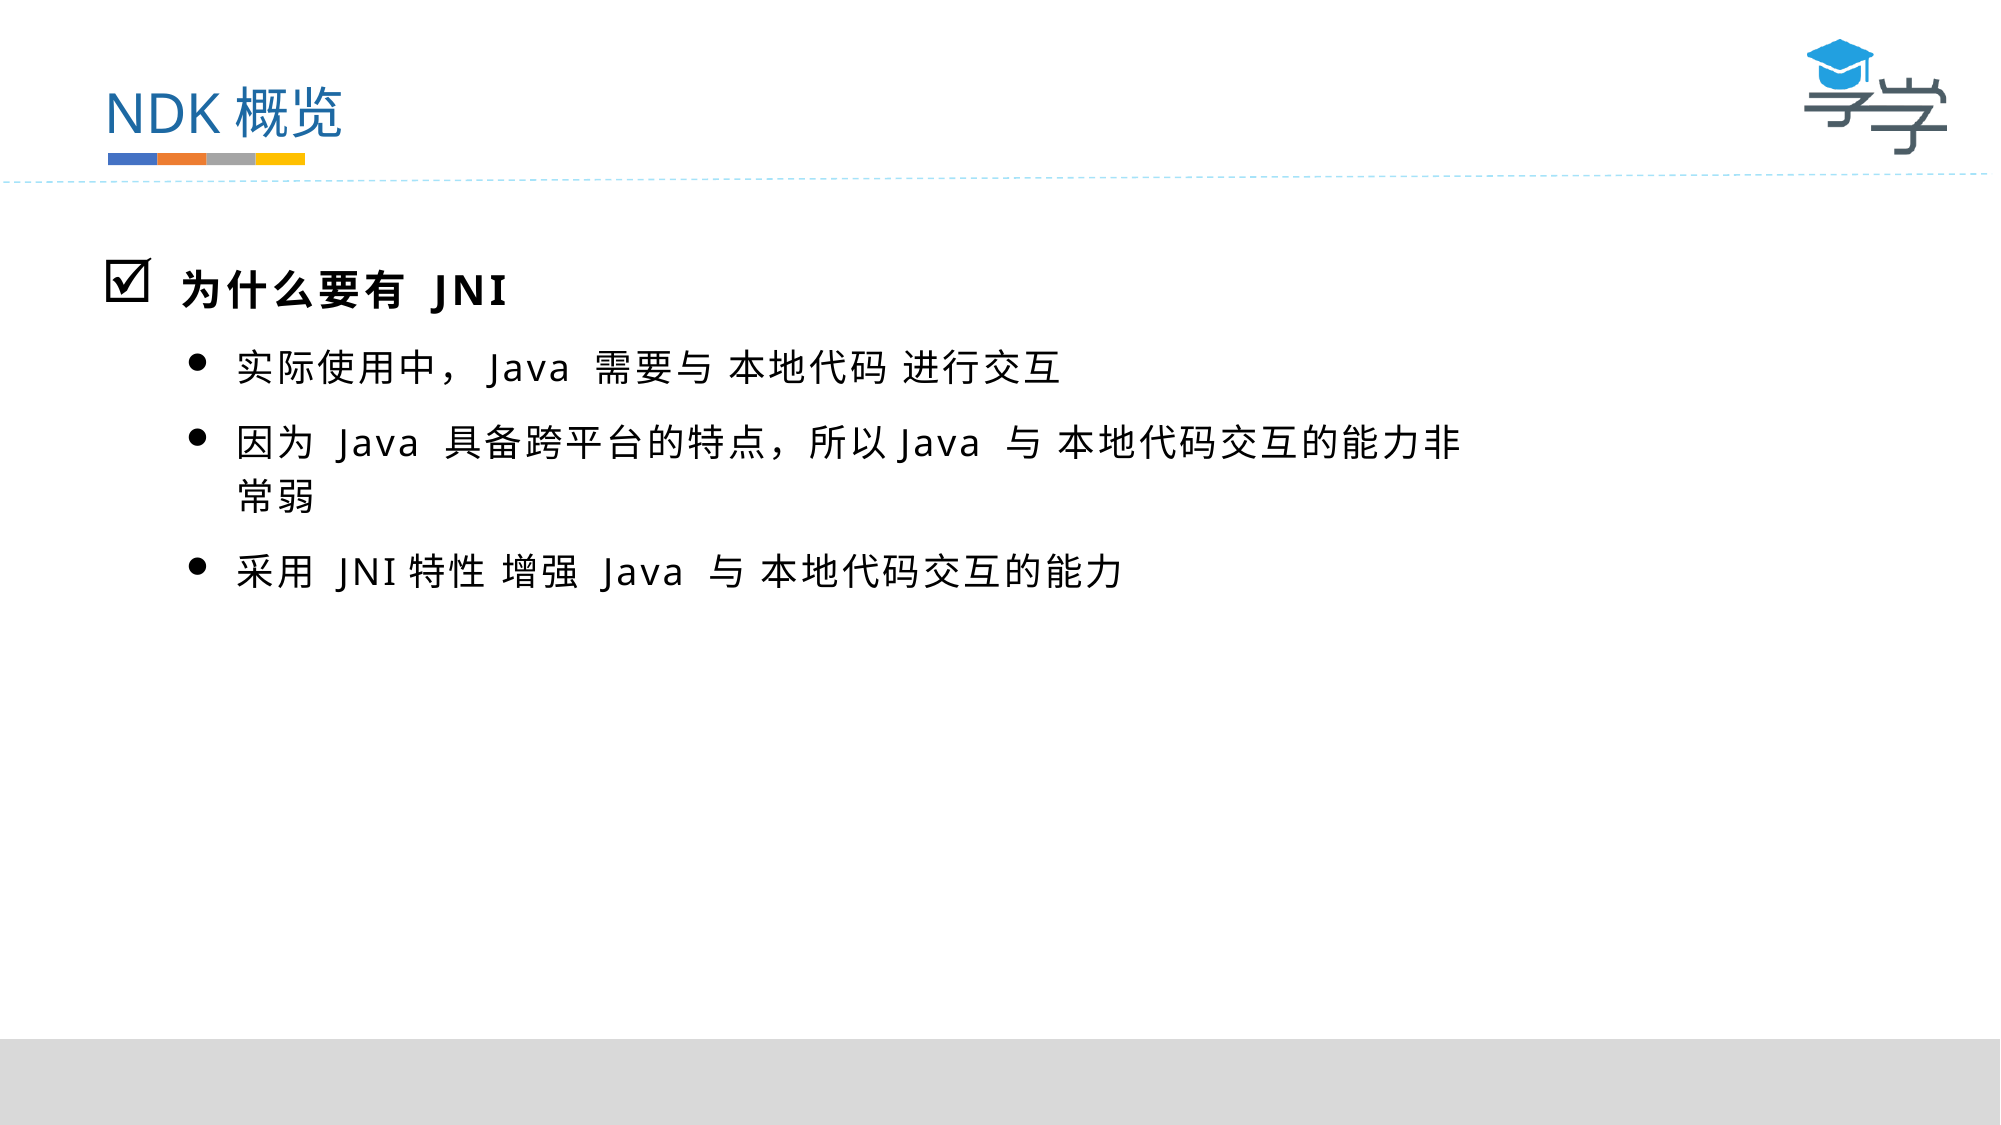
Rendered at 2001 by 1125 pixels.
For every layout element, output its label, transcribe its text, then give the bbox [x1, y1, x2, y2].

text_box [0, 173, 1993, 183]
picture [1799, 20, 1952, 173]
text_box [108, 152, 305, 166]
text_box NDK概览 [89, 70, 783, 153]
text_box 为什么要有 JNI 实际使用中，Java 需要与 本地代码 进行交互 因为 Java 具备跨平台的特点，所以Java 与 本地代码交互的能力非常弱 采用 JNI特性 增强 Java 与 本地代码交互的能力 [89, 243, 1503, 599]
